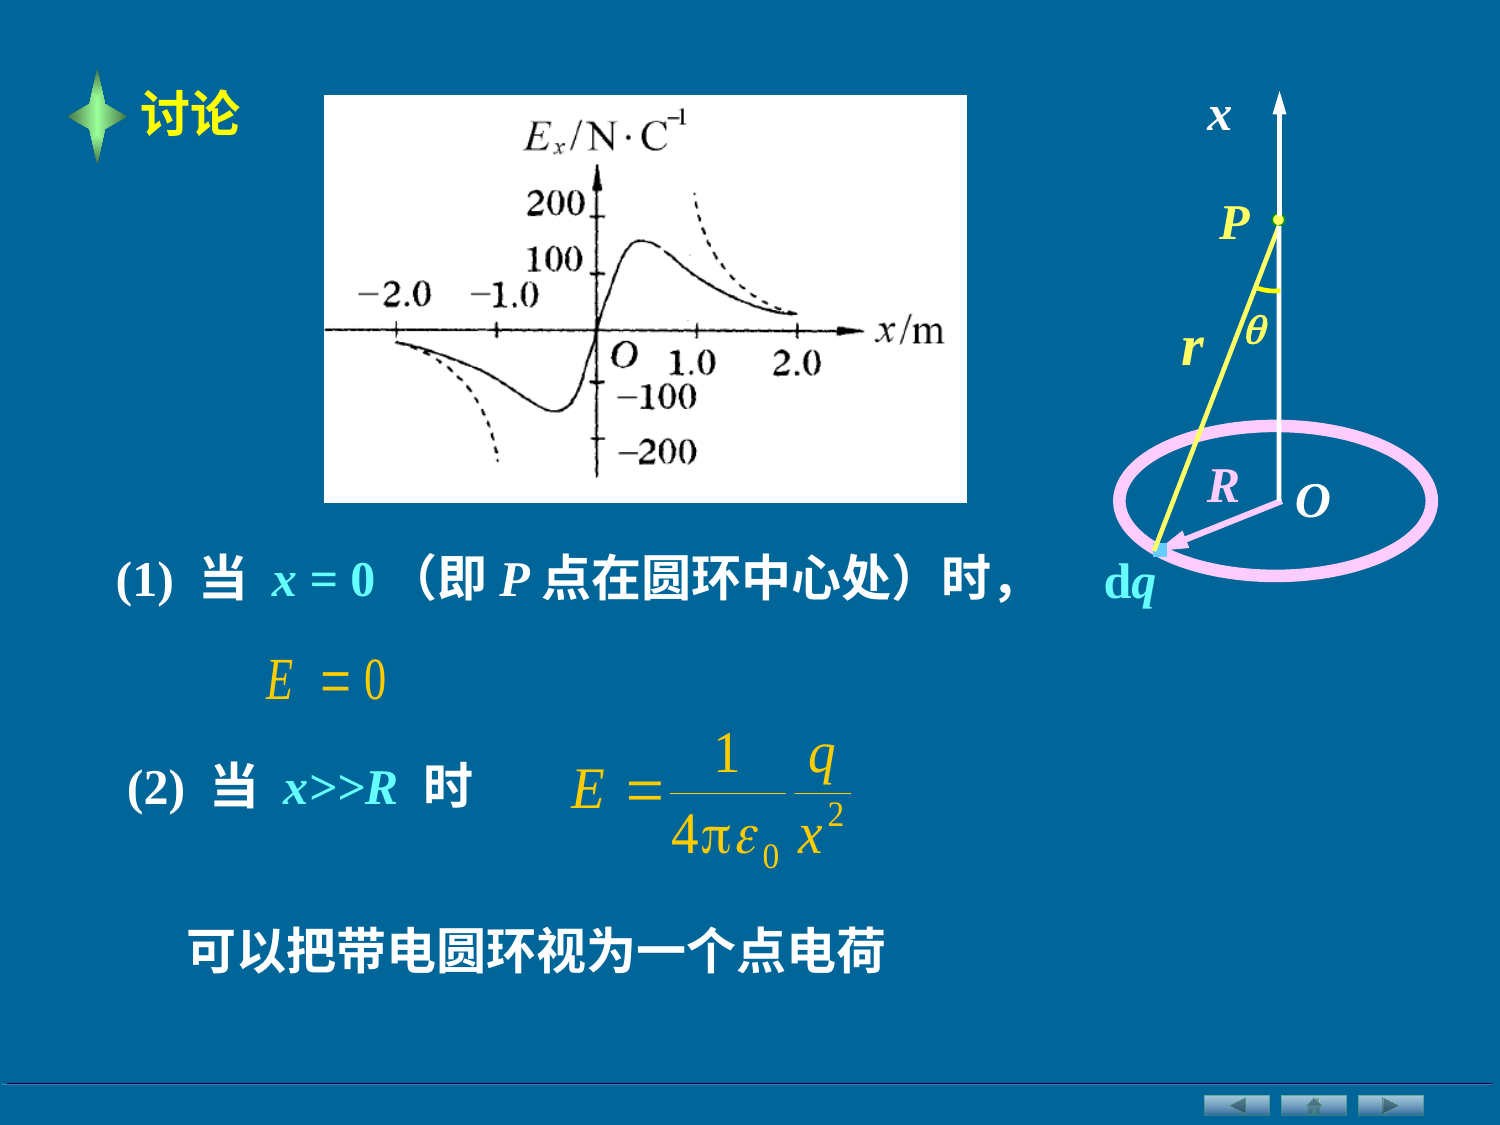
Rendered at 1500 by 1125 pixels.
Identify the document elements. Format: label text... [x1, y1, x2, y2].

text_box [565, 721, 854, 873]
text_box 可以把带电圆环视为一个点电荷 [171, 912, 1250, 988]
text_box (1) 当 x = 0（即P点在圆环中心处）时， [100, 539, 1068, 614]
text_box [67, 69, 127, 164]
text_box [1088, 72, 1433, 617]
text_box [260, 651, 395, 705]
text_box 讨论 [125, 74, 404, 150]
text_box (2) 当 x>>R 时 [112, 747, 538, 822]
picture [325, 96, 966, 502]
